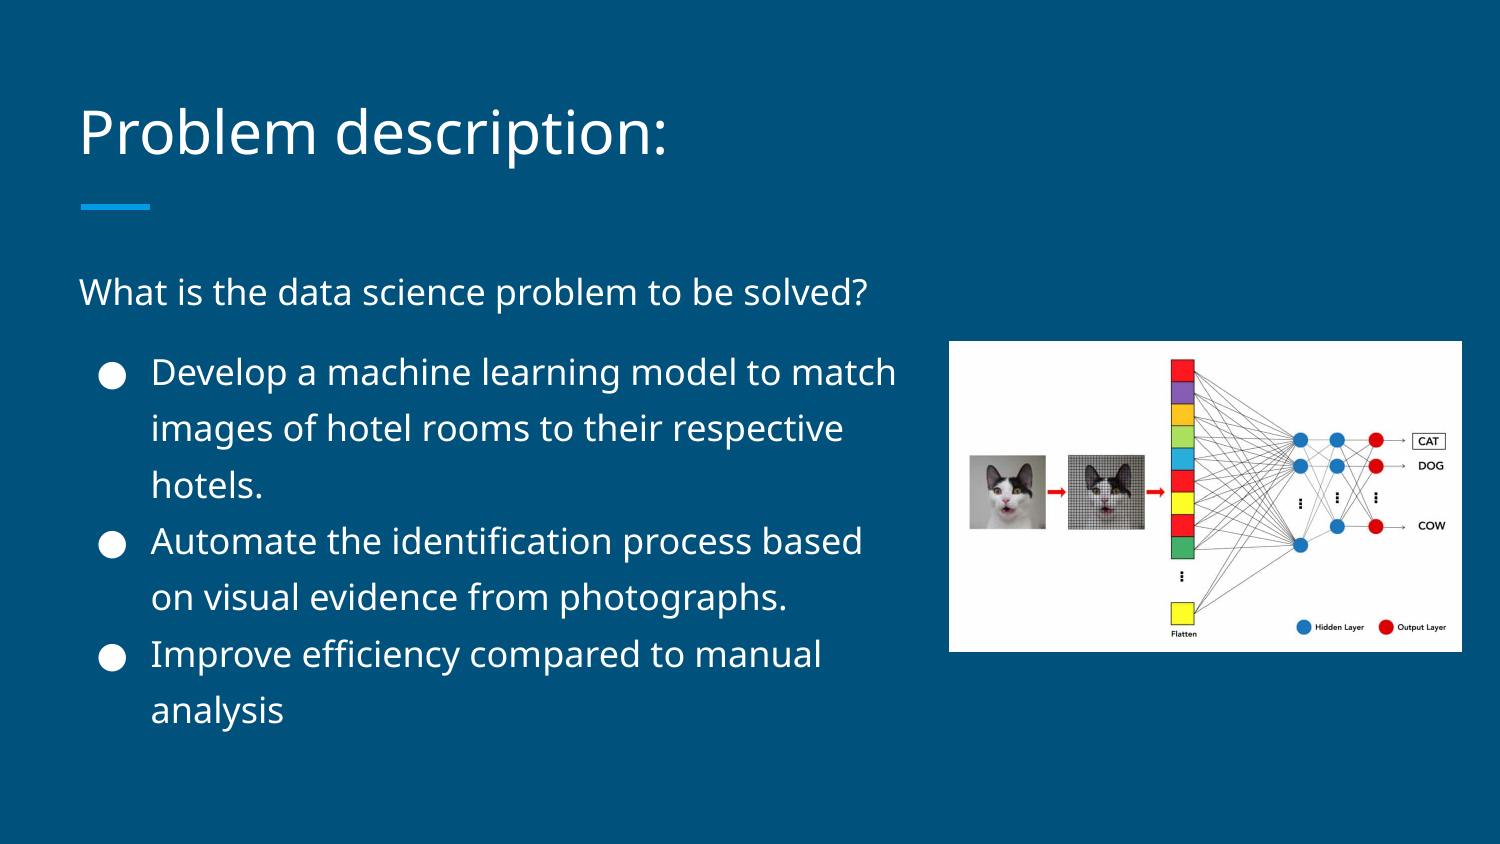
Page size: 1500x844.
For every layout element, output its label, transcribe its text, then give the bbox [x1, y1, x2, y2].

list What is the data science problem to be solved? Develop a machine learning model to match images of hotel rooms to their respective hotels. Automate the identification process based on visual evidence from photographs. Improve efficiency compared to manual analysis [63, 244, 931, 750]
picture [950, 342, 1461, 651]
title Problem description: [63, 75, 1437, 188]
